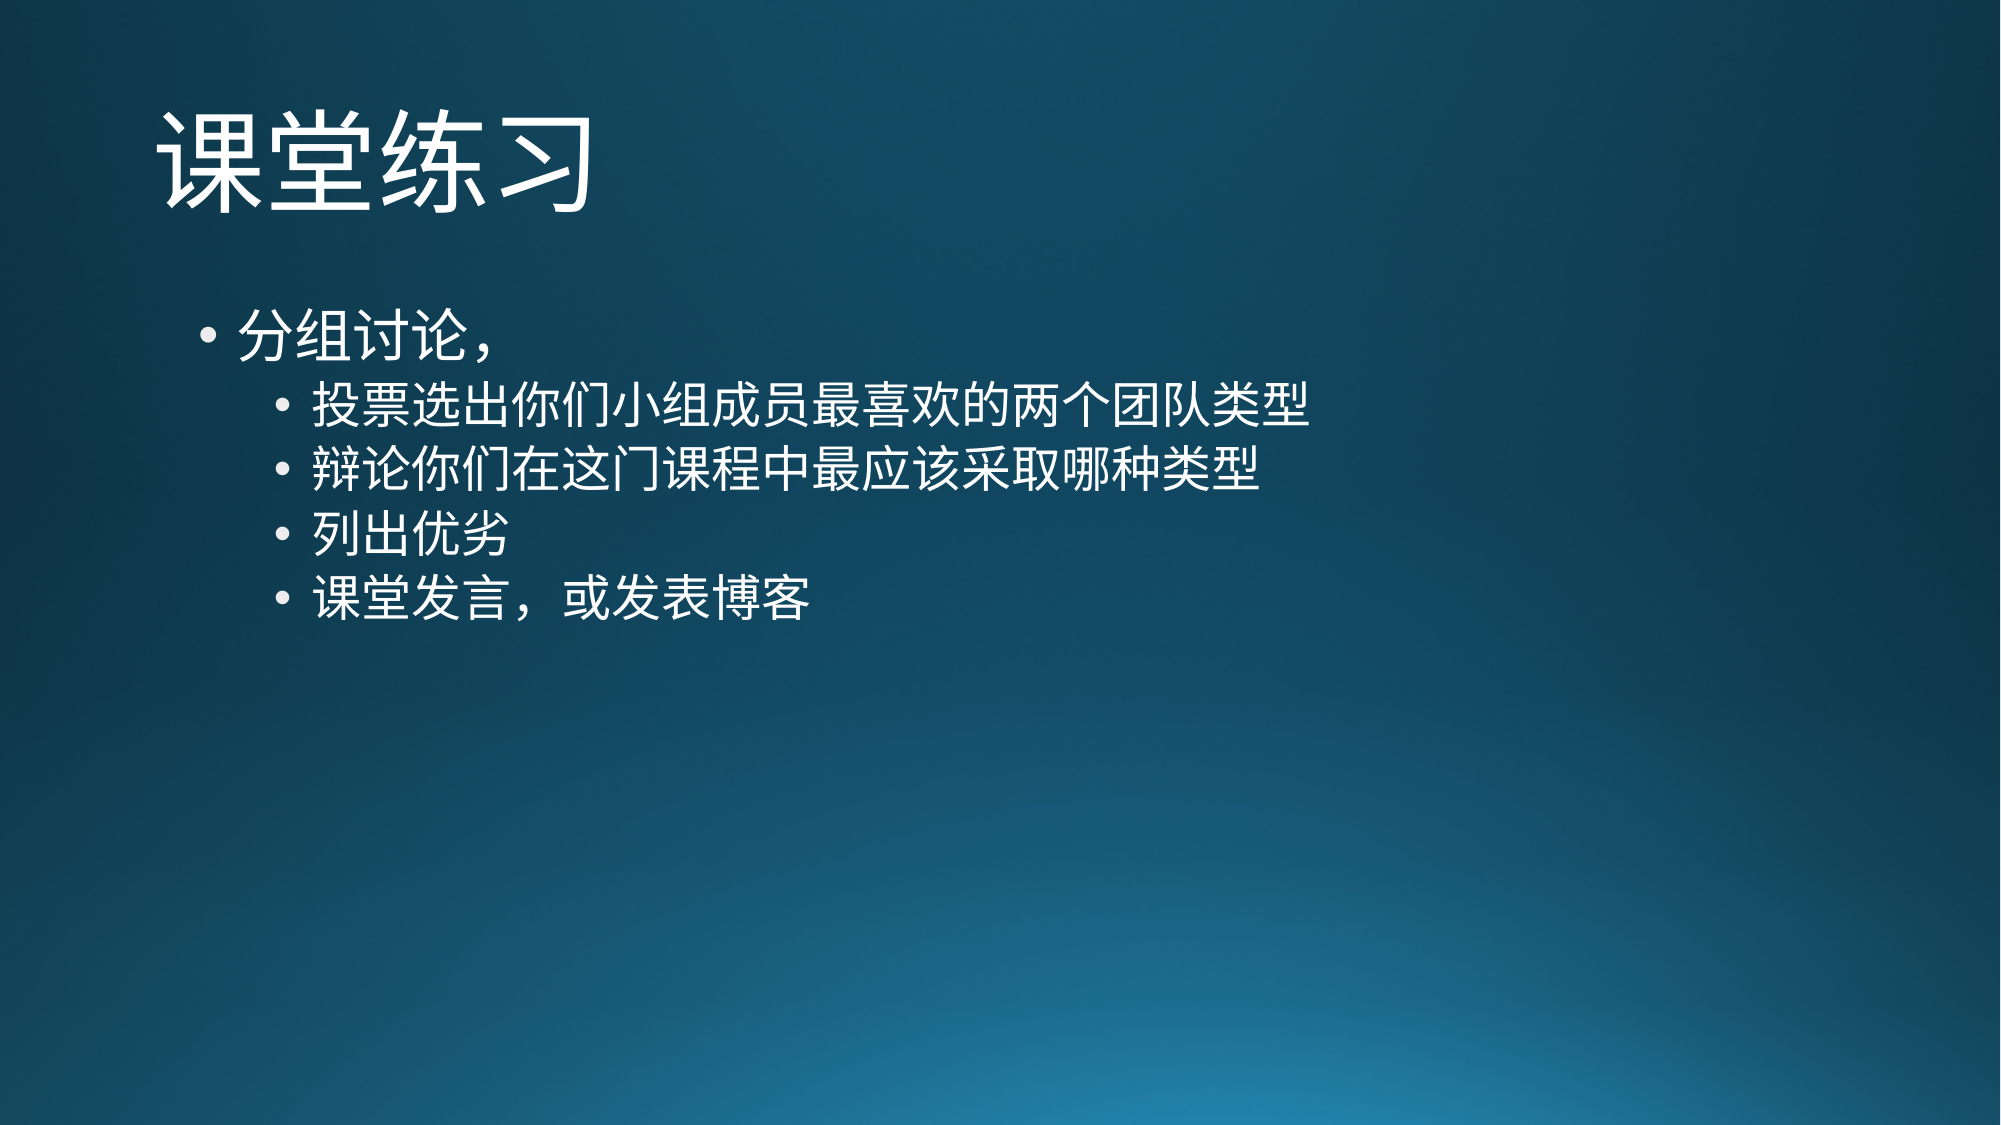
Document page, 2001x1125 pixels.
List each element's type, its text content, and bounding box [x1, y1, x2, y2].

picture [0, 0, 2001, 1125]
title 课堂练习 [137, 59, 1863, 278]
list 分组讨论， 投票选出你们小组成员最喜欢的两个团队类型 辩论你们在这门课程中最应该采取哪种类型 列出优劣 课堂发言，或发表博客 [183, 299, 1863, 1014]
